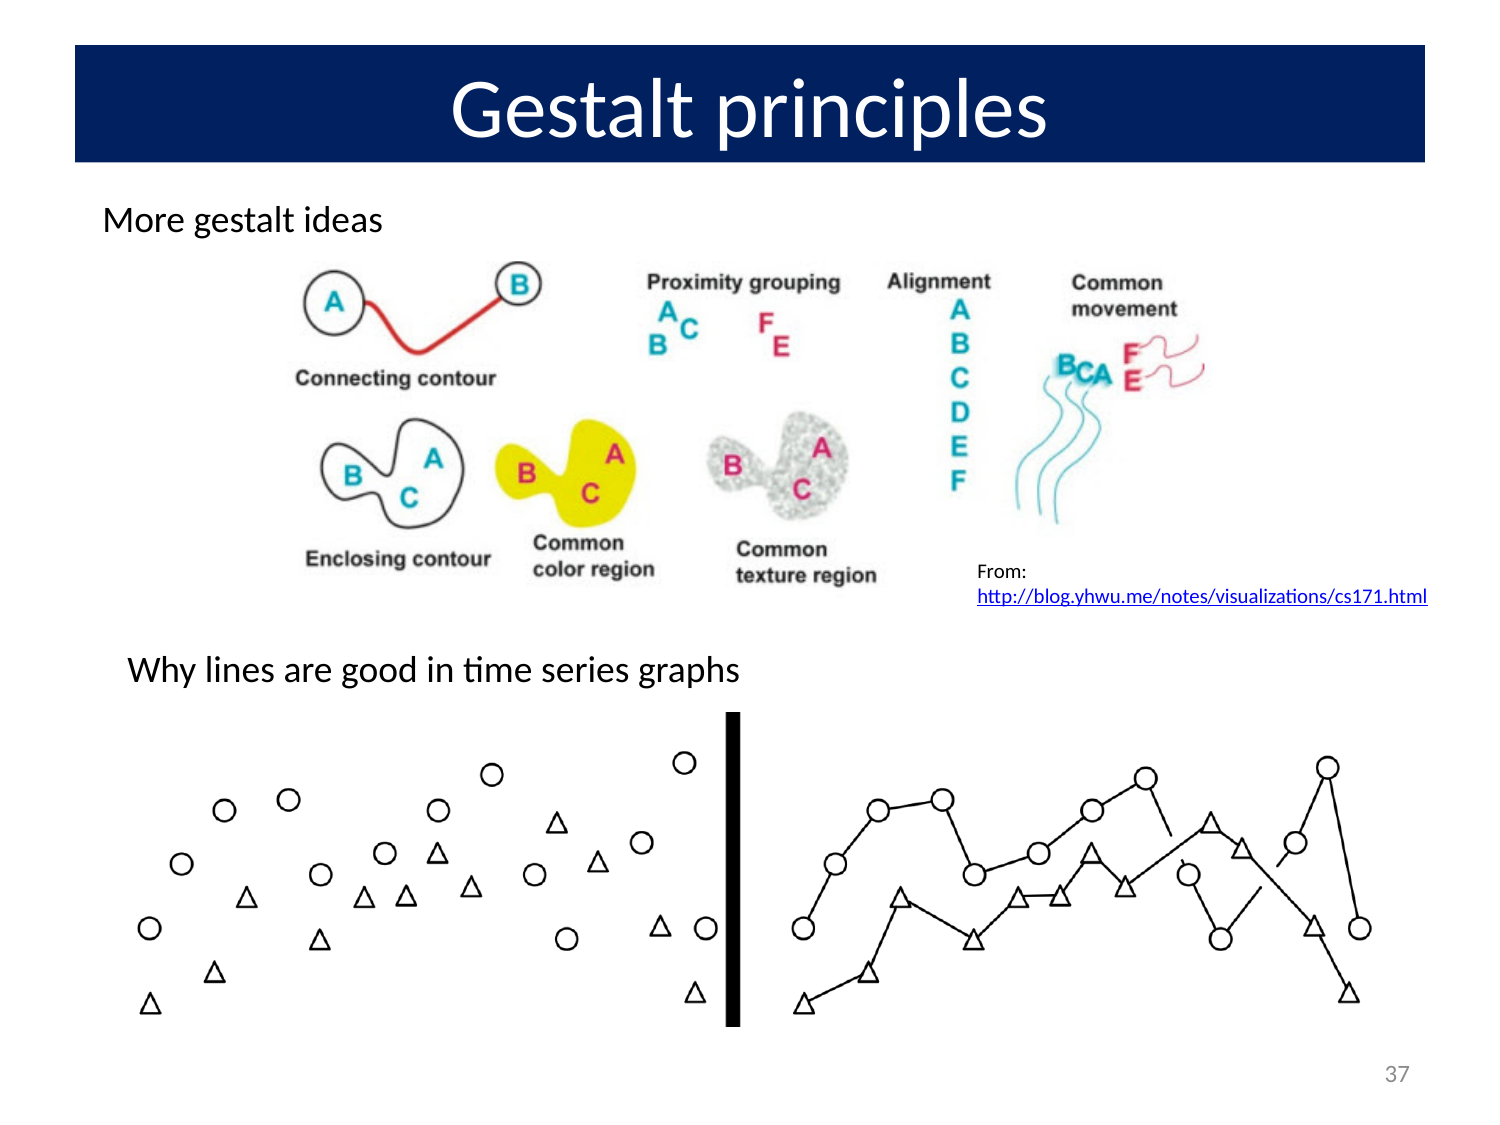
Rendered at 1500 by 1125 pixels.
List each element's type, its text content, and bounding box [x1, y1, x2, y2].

picture [87, 712, 1377, 1027]
slide_number 37 [1074, 1042, 1425, 1103]
text_box Why lines are good in time series graphs [112, 637, 1363, 698]
title Gestalt principles [75, 45, 1425, 163]
text_box More gestalt ideas [87, 187, 825, 248]
picture [274, 224, 1226, 605]
text_box From: http://blog.yhwu.me/notes/visualizations/cs171.html [962, 549, 1450, 615]
